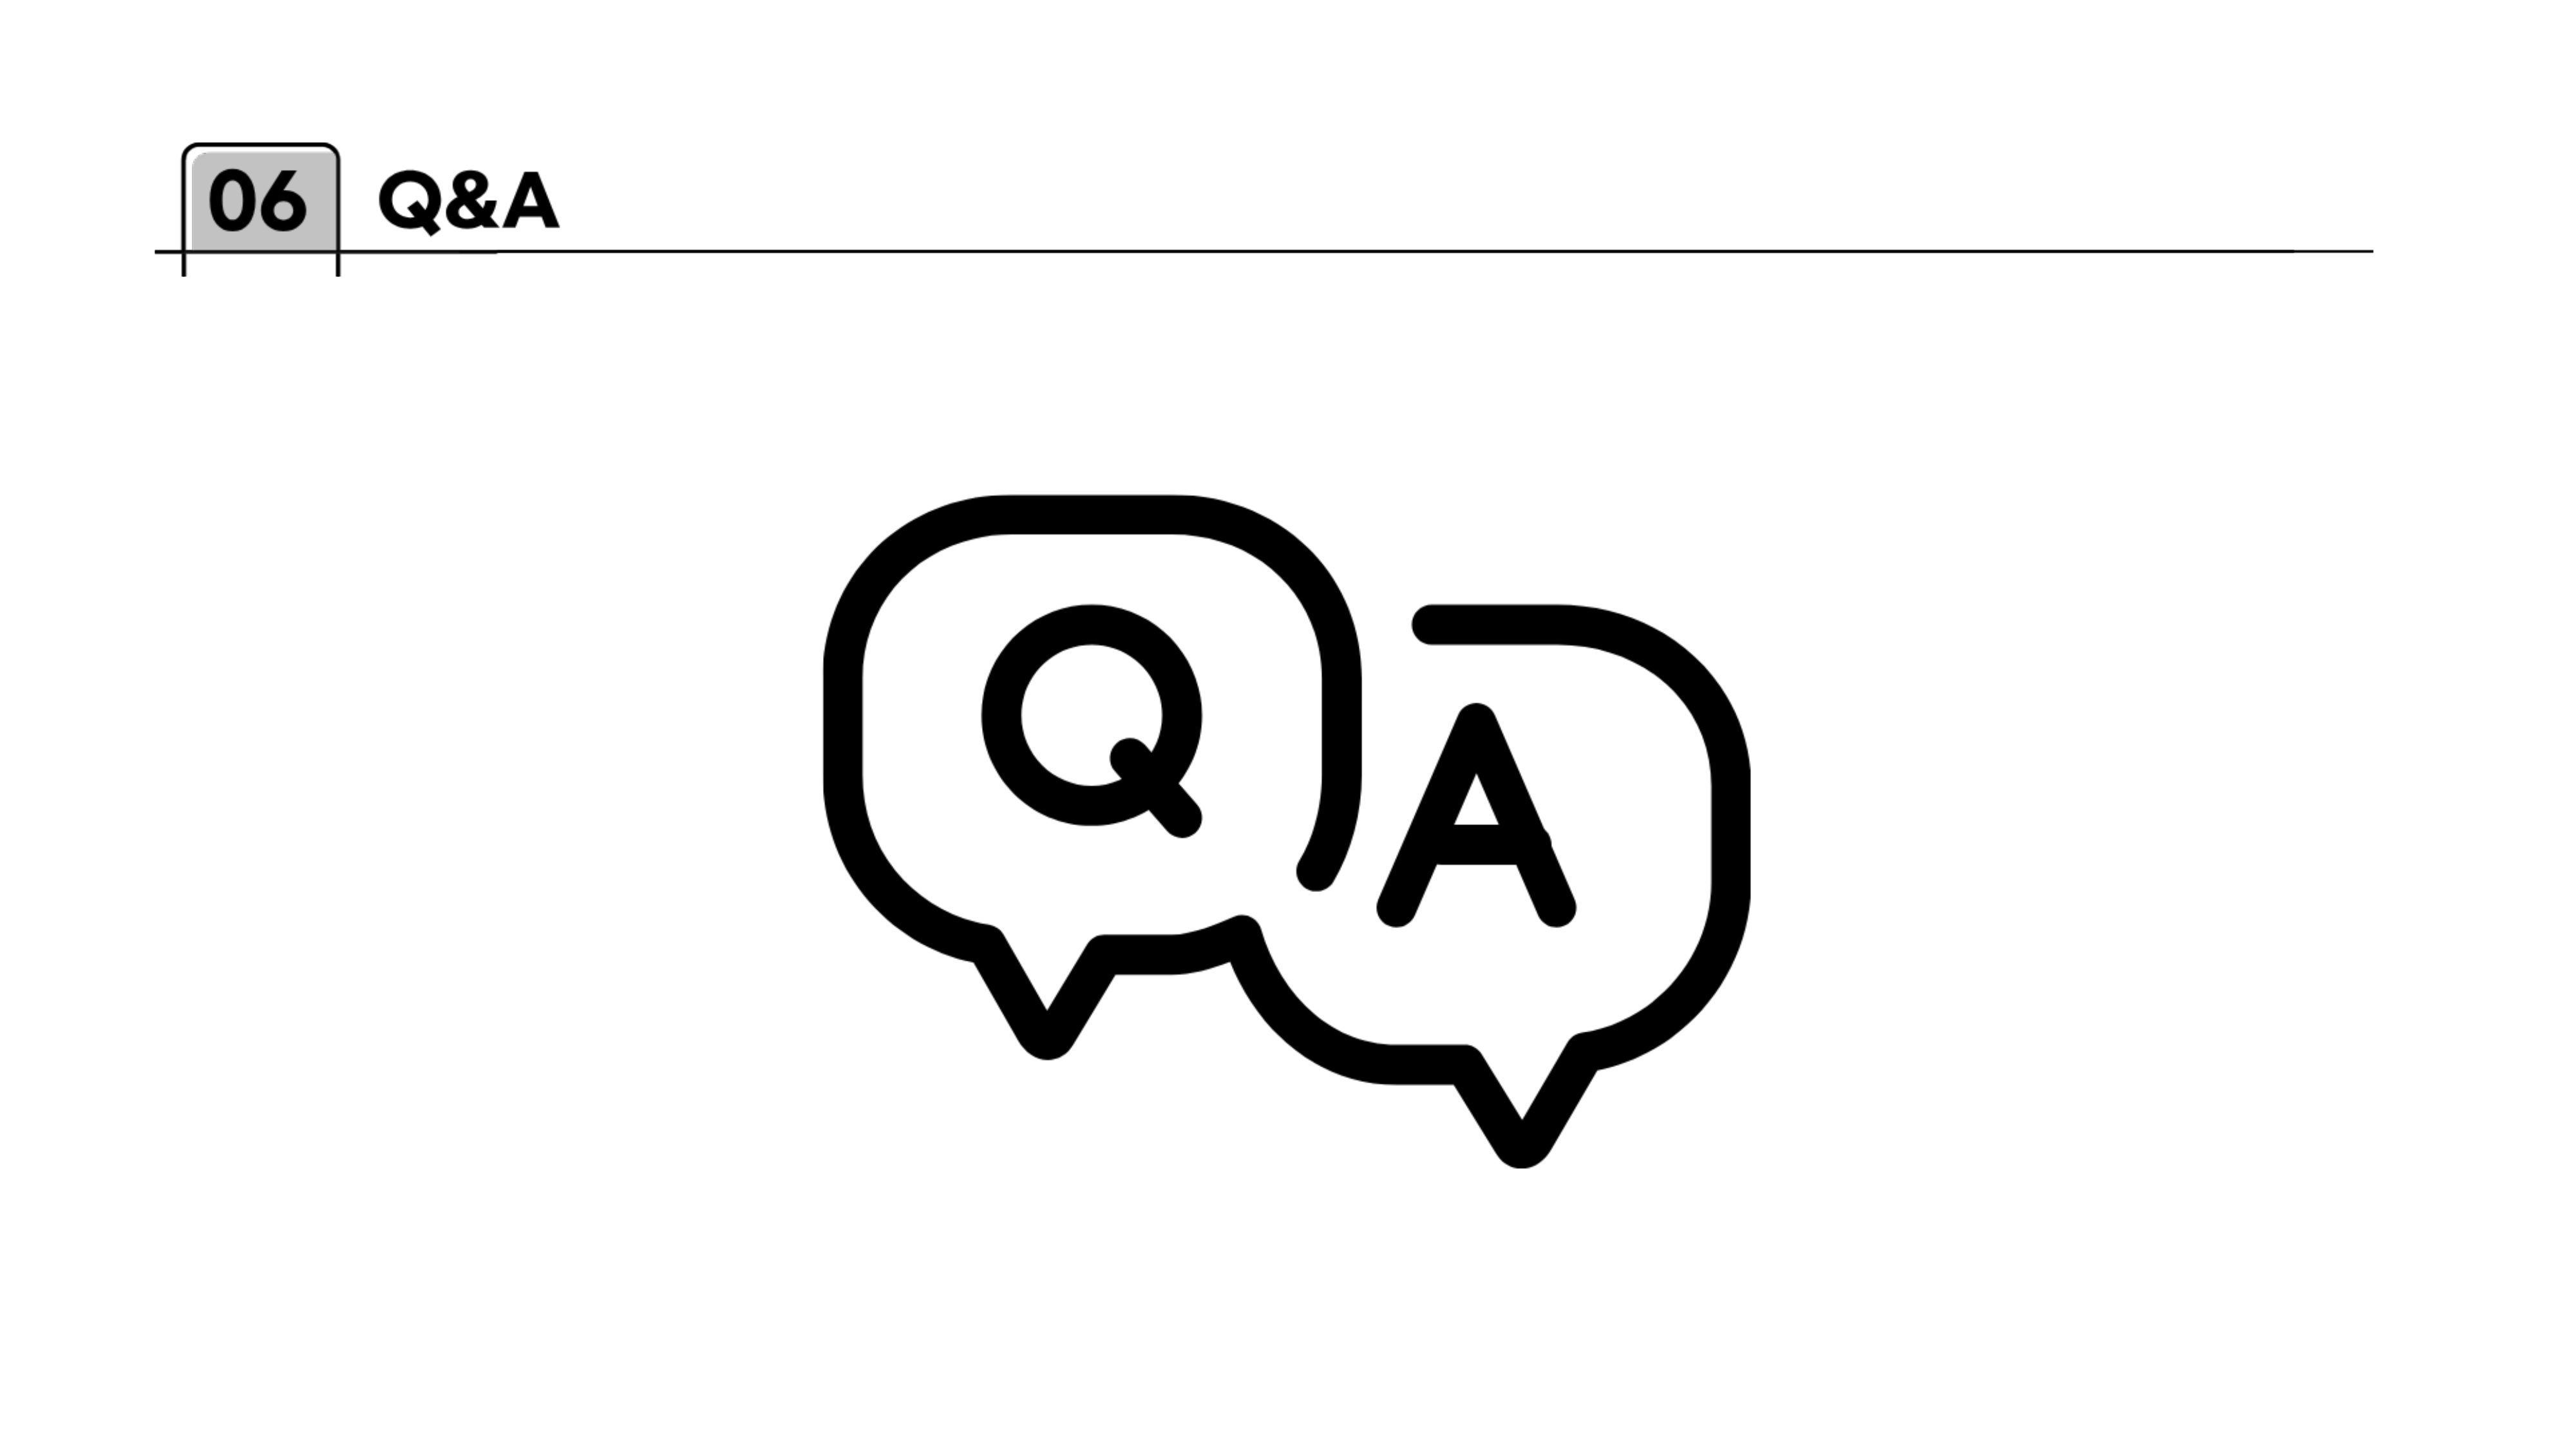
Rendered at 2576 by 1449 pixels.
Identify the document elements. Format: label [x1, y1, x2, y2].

picture [154, 139, 2375, 278]
picture [820, 493, 1754, 1170]
